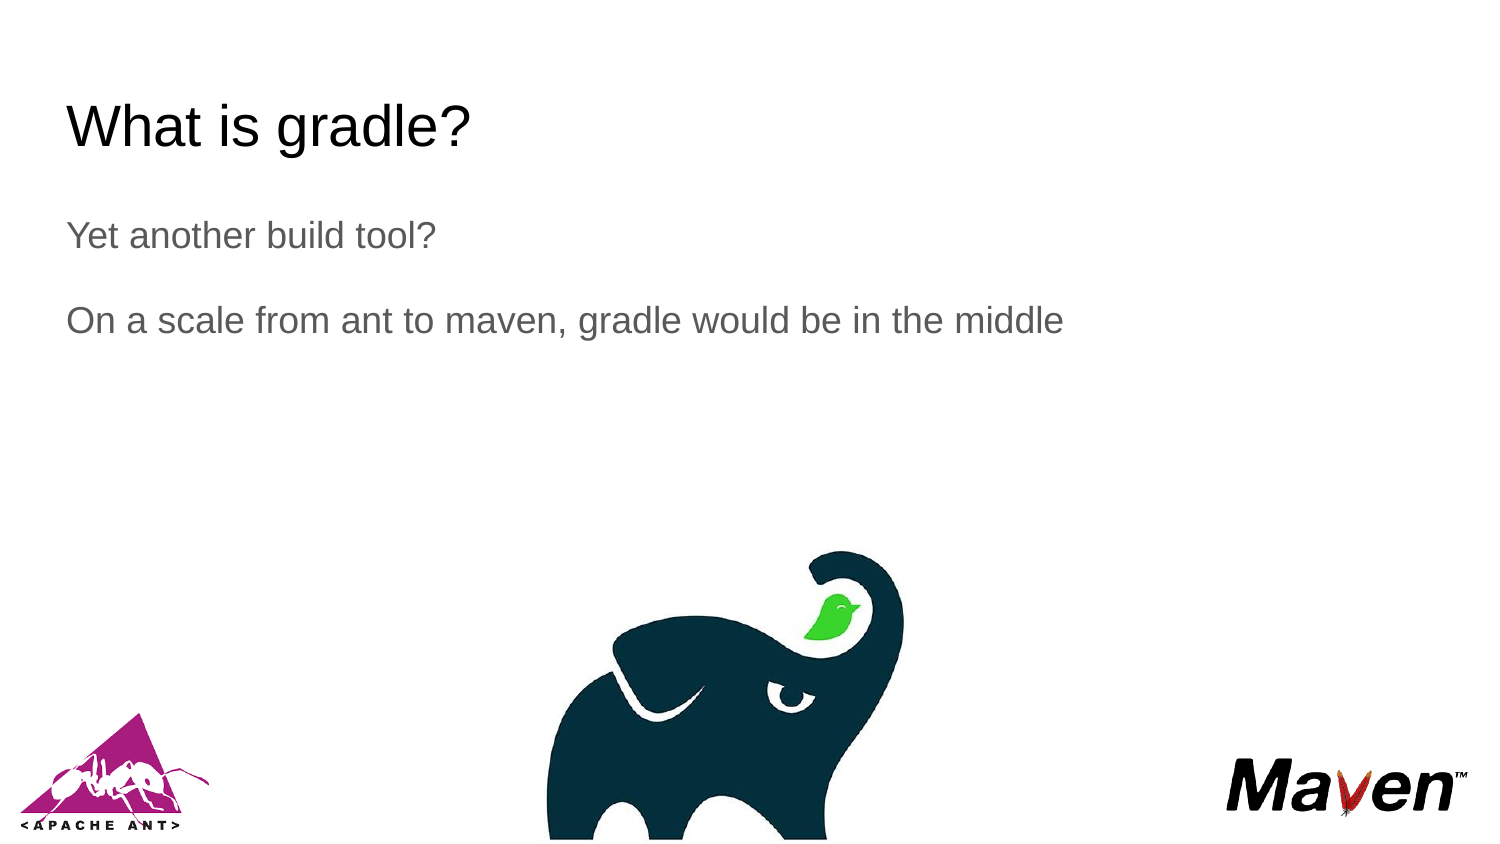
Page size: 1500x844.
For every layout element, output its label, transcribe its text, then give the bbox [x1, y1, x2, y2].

list Yet another build tool? On a scale from ant to maven, gradle would be in the middle [51, 189, 1449, 750]
picture [20, 712, 209, 830]
picture [511, 522, 989, 844]
title What is gradle? [51, 72, 1449, 167]
picture [1221, 755, 1470, 819]
